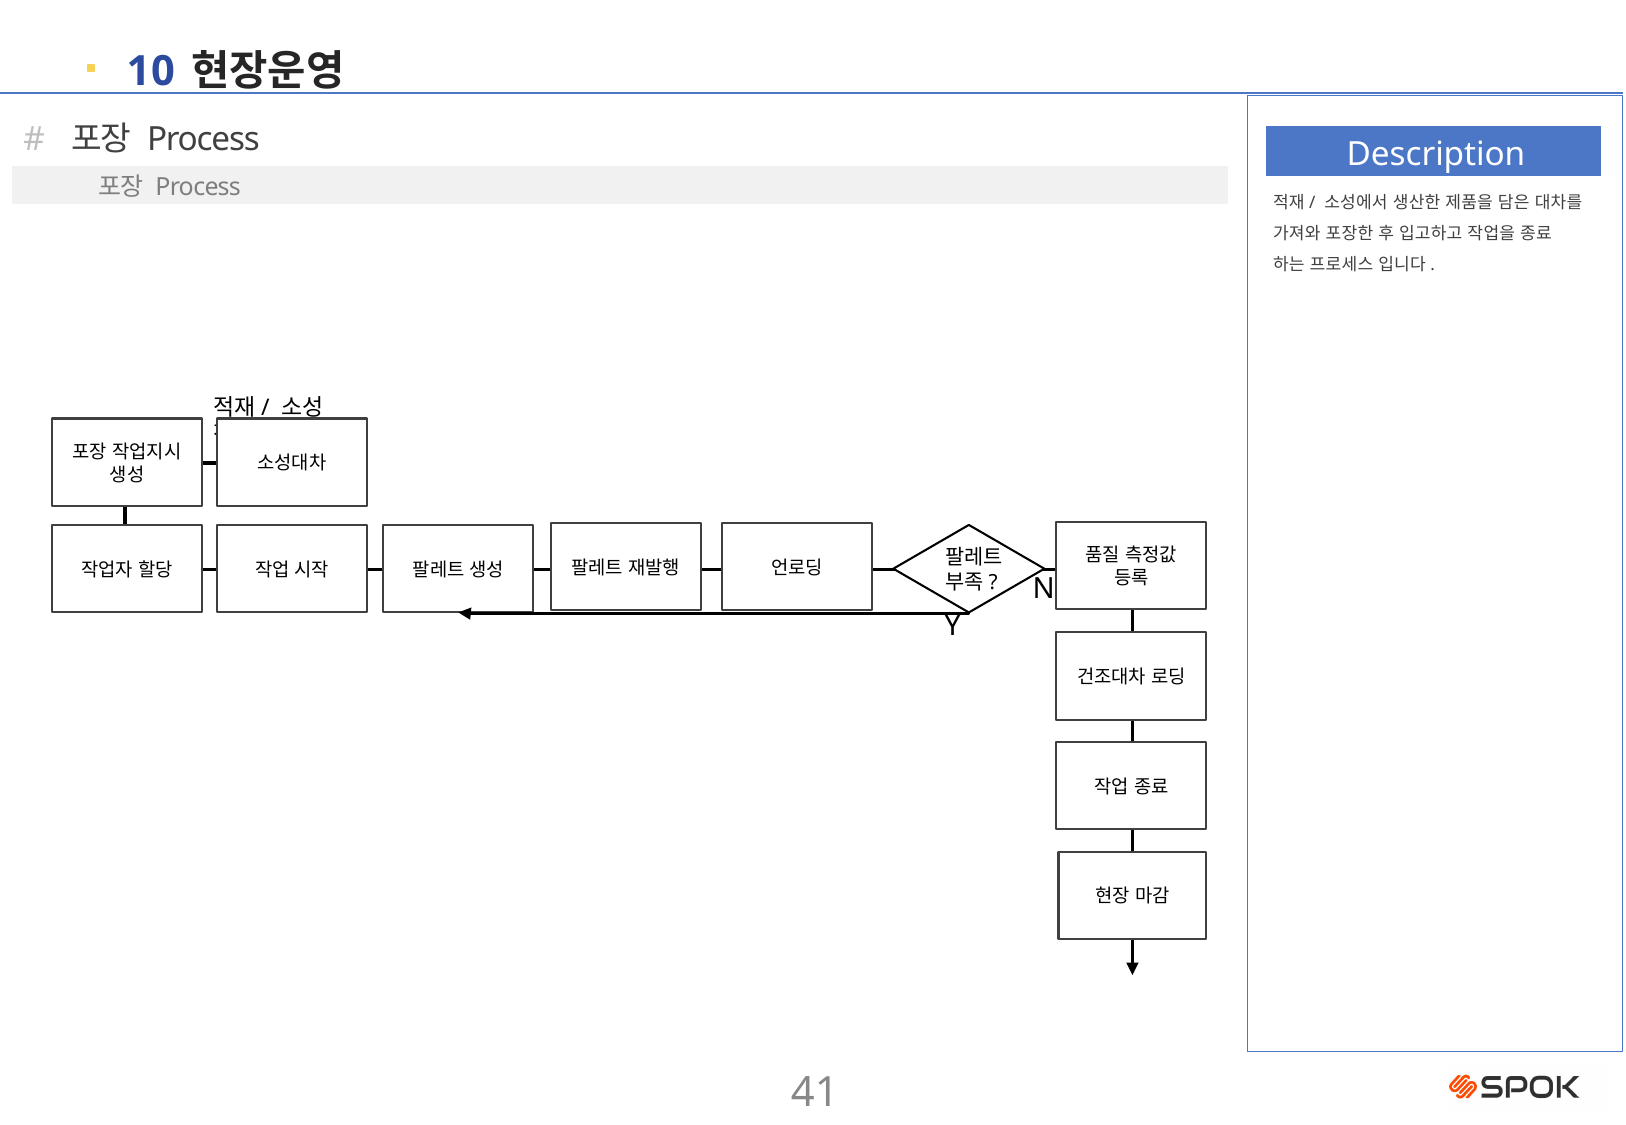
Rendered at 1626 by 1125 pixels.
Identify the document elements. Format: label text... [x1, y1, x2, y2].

picture [1449, 1060, 1610, 1114]
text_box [11, 166, 1229, 205]
slide_number 41 [781, 1064, 844, 1116]
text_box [893, 524, 1045, 613]
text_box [87, 42, 408, 91]
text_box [0, 92, 1623, 1052]
